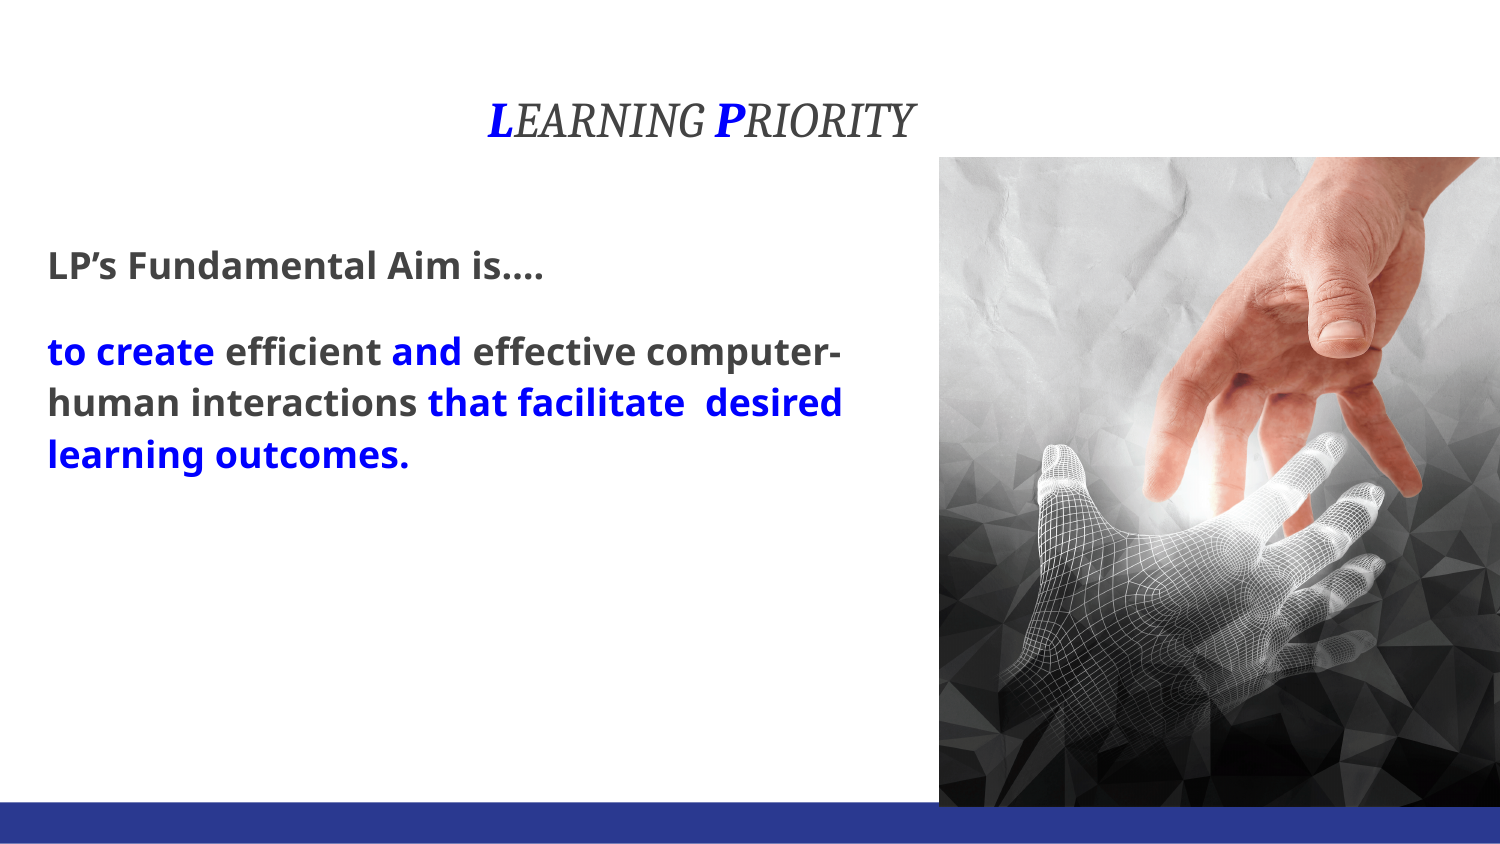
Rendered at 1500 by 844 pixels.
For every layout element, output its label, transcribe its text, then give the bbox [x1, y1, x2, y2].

picture [939, 157, 1500, 807]
title LEARNING PRIORITY [191, 72, 1251, 167]
list LP’s Fundamental Aim is…. to create efficient and effective computer-human interactions that facilitate desired learning outcomes. [32, 220, 934, 565]
